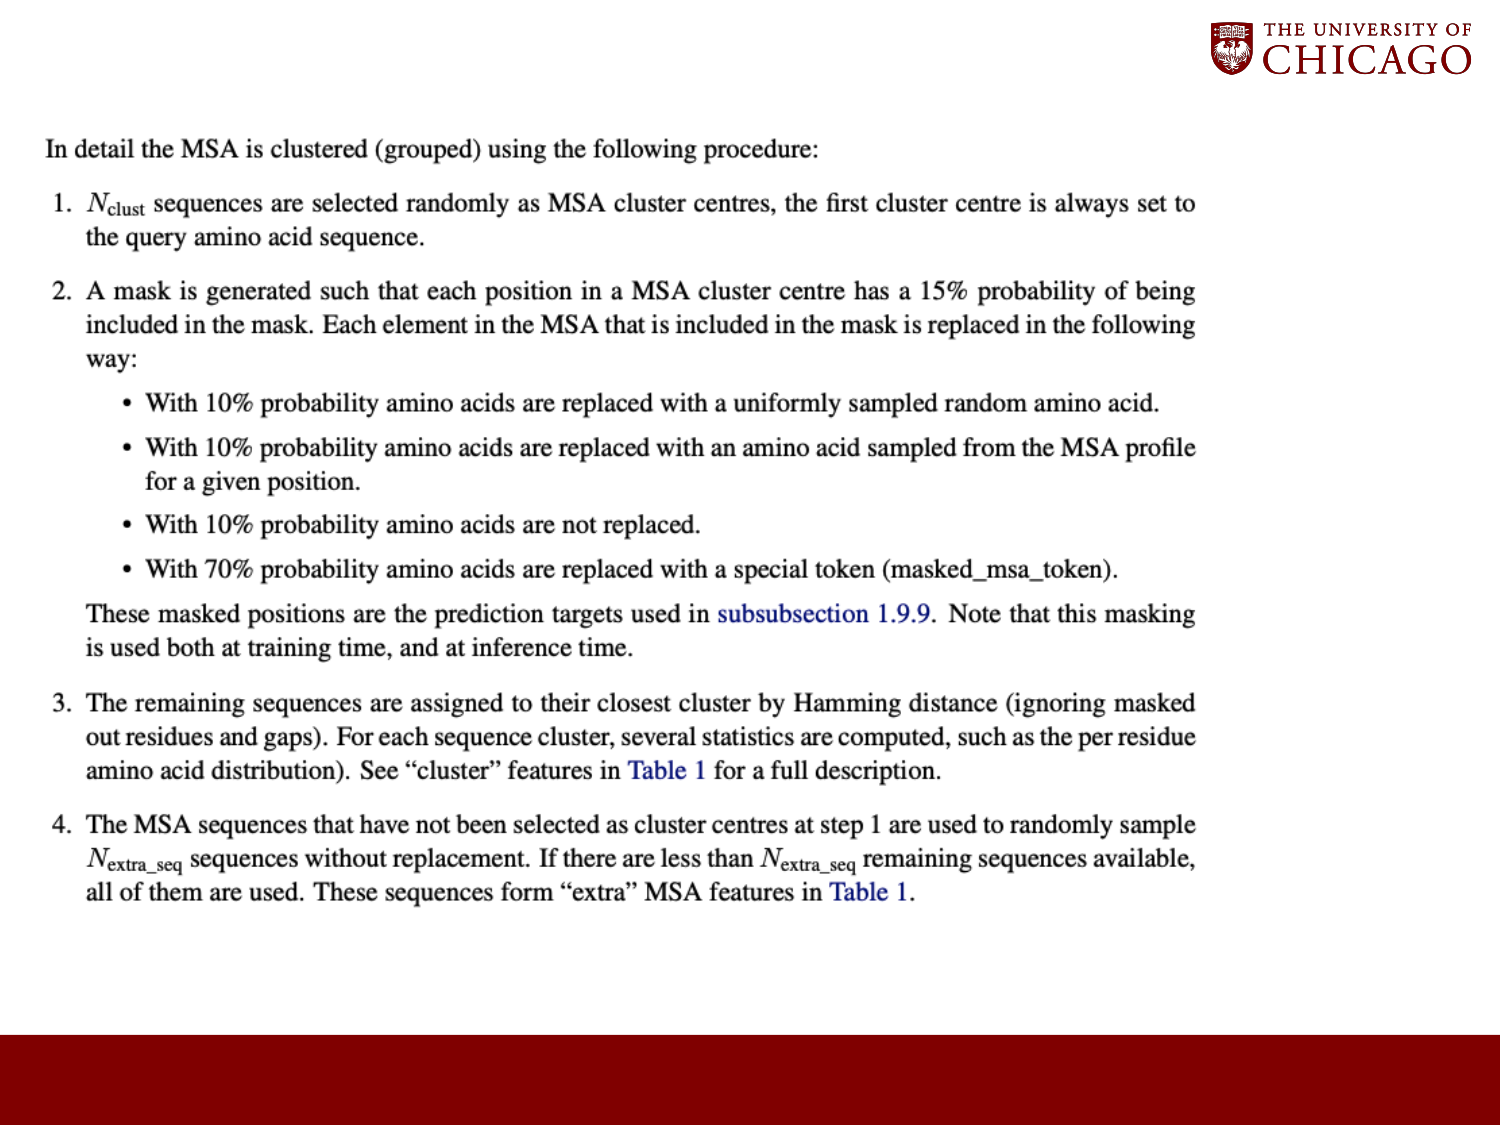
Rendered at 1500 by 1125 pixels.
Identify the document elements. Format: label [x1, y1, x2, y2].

picture [1182, 0, 1500, 104]
picture [24, 132, 1214, 921]
